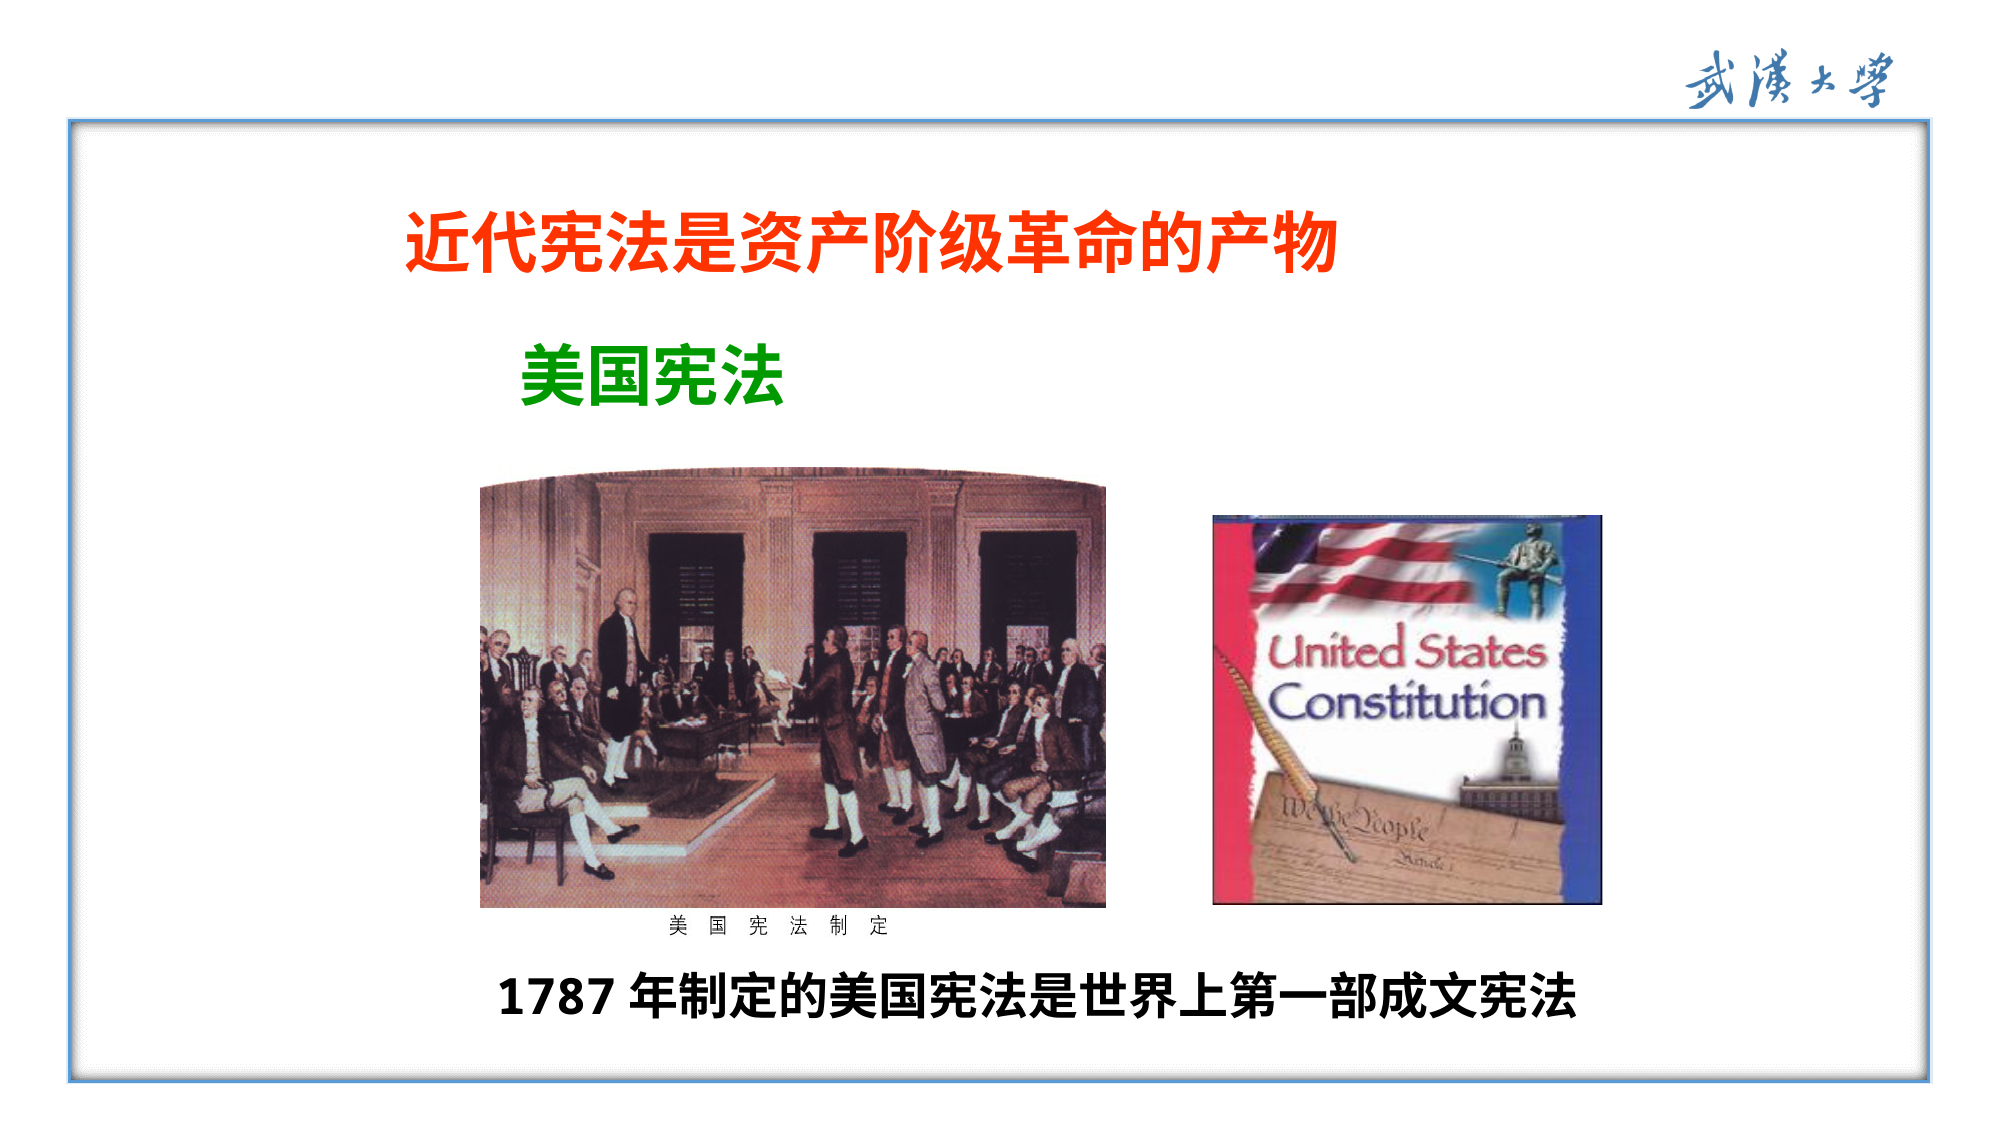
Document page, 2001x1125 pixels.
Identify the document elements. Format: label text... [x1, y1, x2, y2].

text_box 美国宪法 [504, 326, 802, 422]
text_box 1787年制定的美国宪法是世界上第一部成文宪法 [481, 940, 1609, 1036]
picture [66, 117, 1933, 1084]
title 近代宪法是资产阶级革命的产物 [390, 202, 1739, 321]
